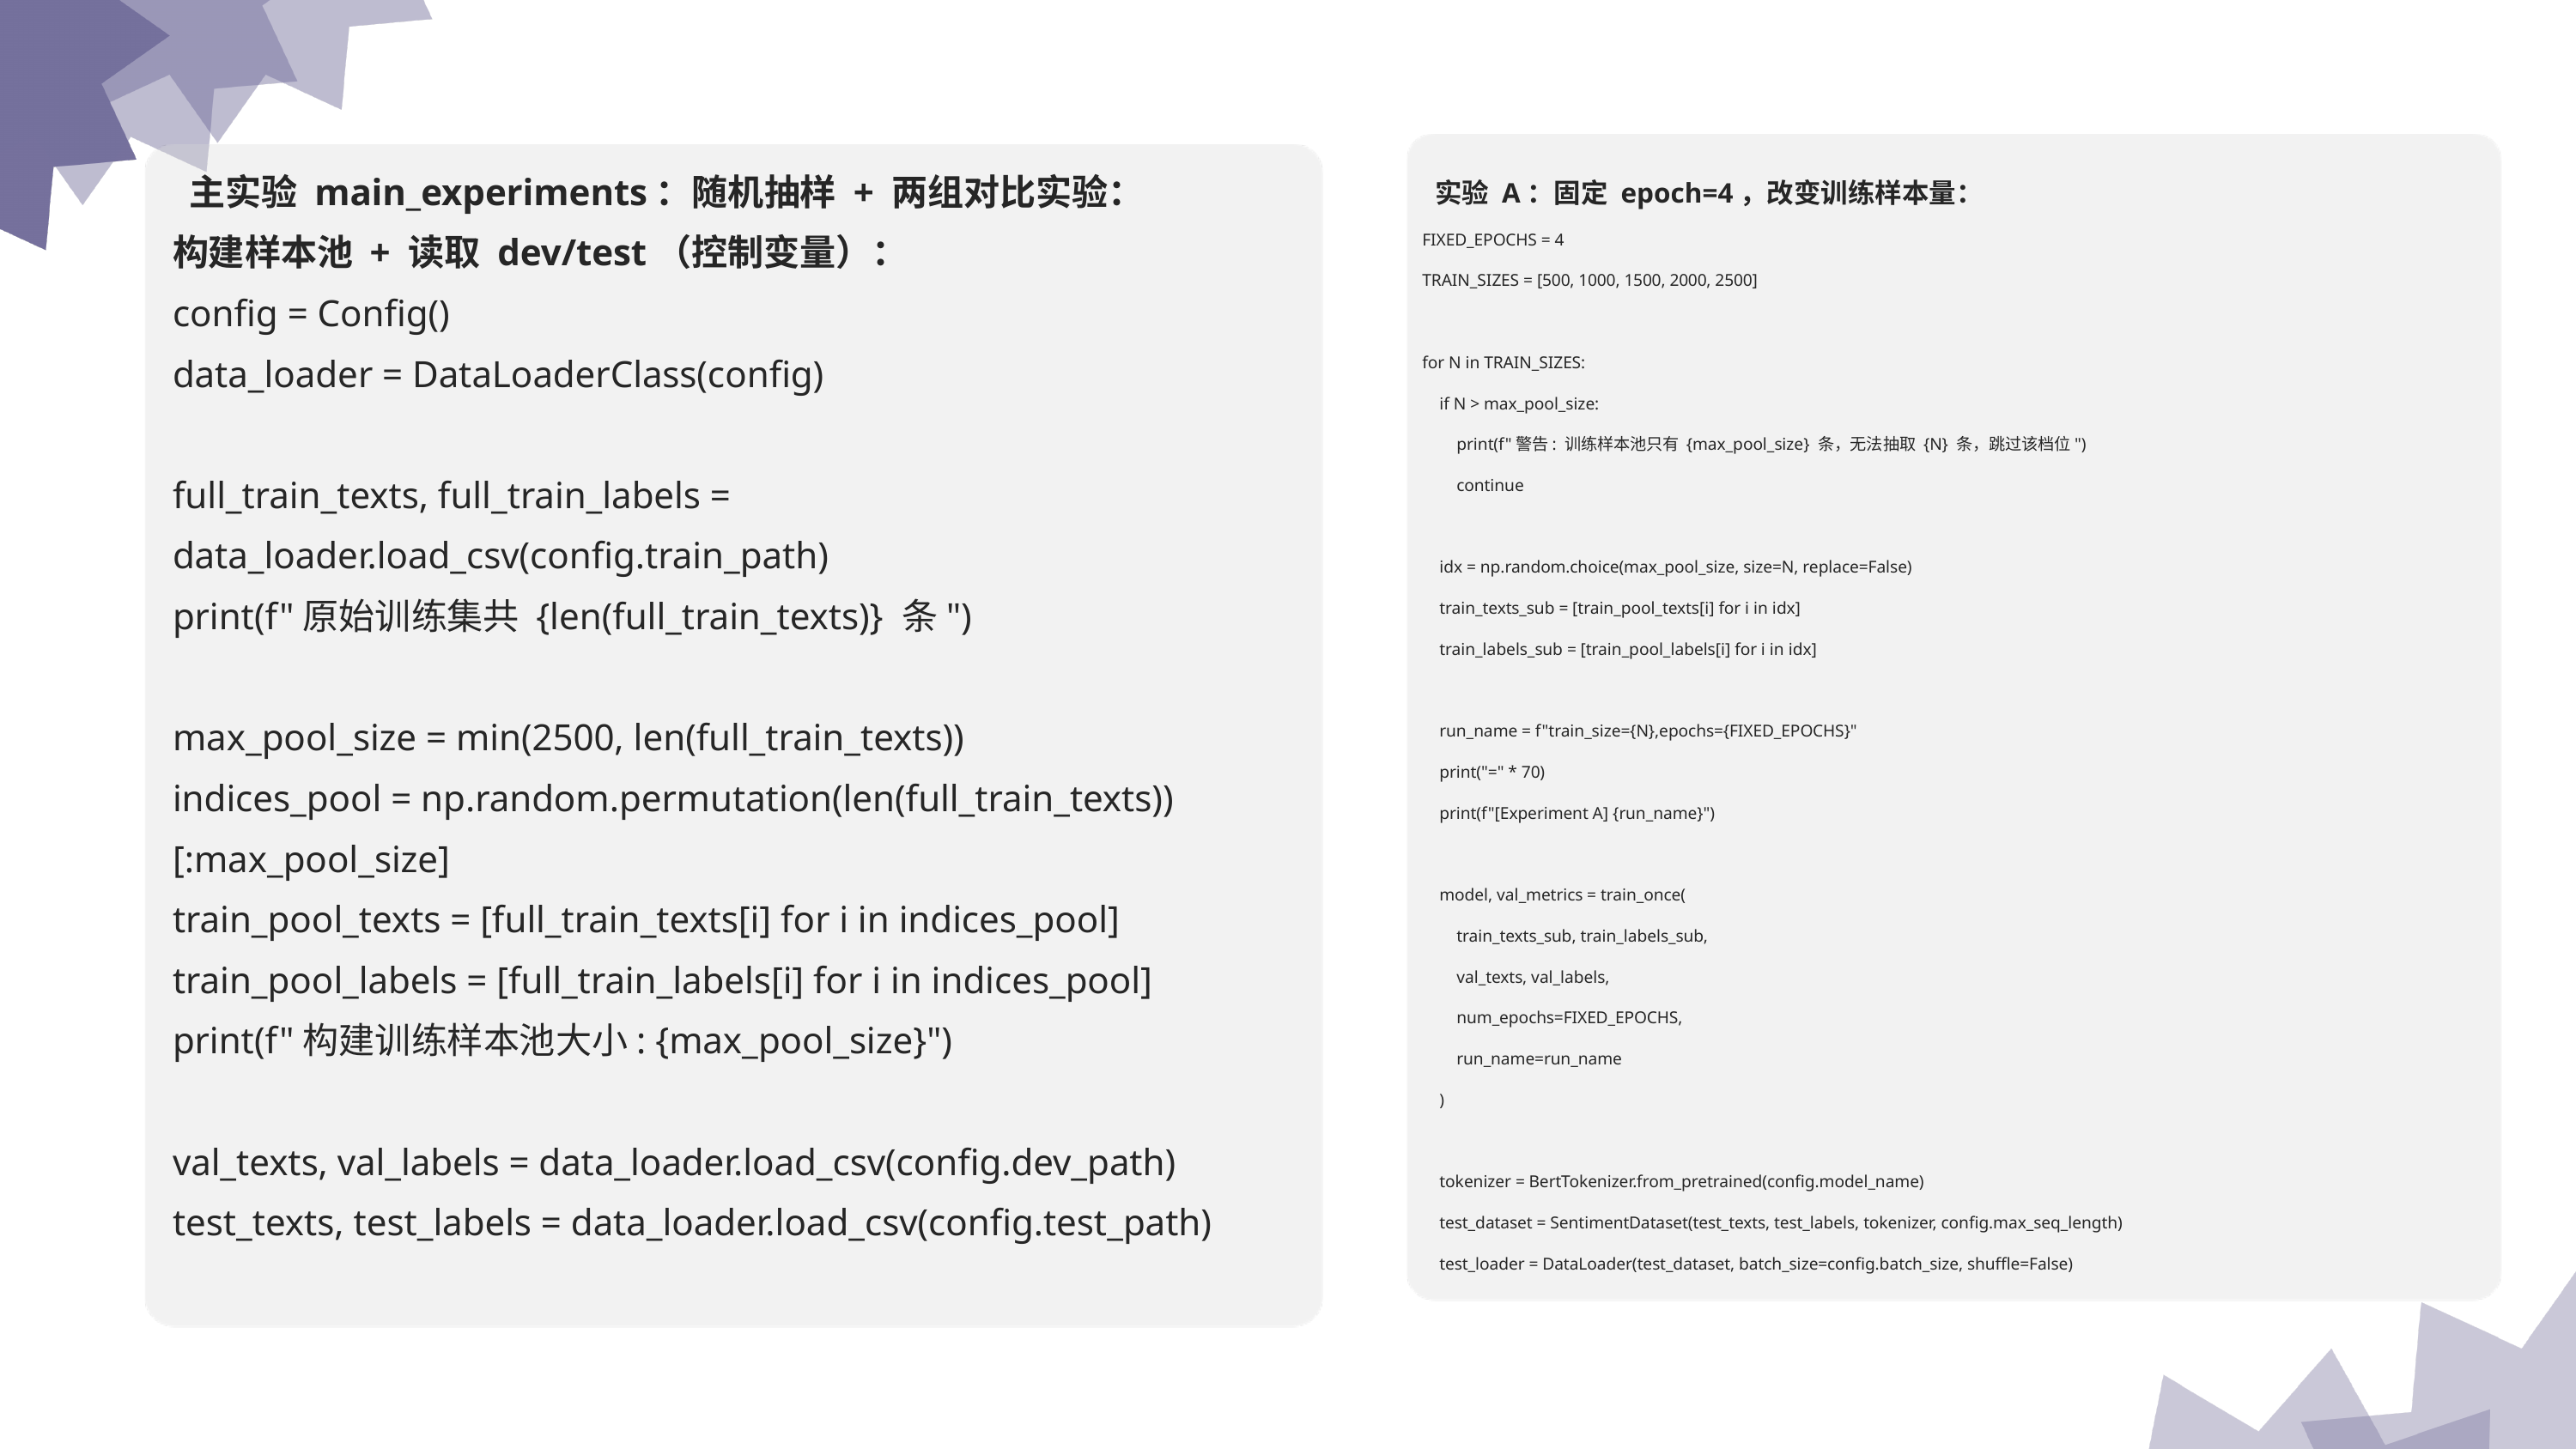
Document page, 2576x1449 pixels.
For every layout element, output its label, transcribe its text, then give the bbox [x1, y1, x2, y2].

text_box [144, 144, 1324, 1343]
text_box 主实验 main_experiments：随机抽样 + 两组对比实验： 构建样本池 + 读取 dev/test（控制变量）： config = Config() data_loader = DataLoaderClass(config) full_train_texts, full_train_labels = data_loader.load_csv(config.train_path) print(f"原始训练集共 {len(full_train_texts)} 条") max_pool_size = min(2500, len(full_train_texts)) indices_pool = np.random.permutation(len(full_train_texts))[:max_pool_size] train_pool_texts = [full_train_texts[i] for i in indices_pool] train_pool_labels = [full_train_labels[i] for i in indices_pool] print(f"构建训练样本池大小: {max_pool_size}") val_texts, val_labels = data_loader.load_csv(config.dev_path) test_texts, test_labels = data_loader.load_csv(config.test_path) [173, 151, 1342, 1365]
text_box [0, 0, 465, 284]
text_box [1863, 1241, 2576, 1449]
text_box [1406, 134, 2502, 1315]
text_box 实验 A：固定 epoch=4，改变训练样本量： FIXED_EPOCHS = 4 TRAIN_SIZES = [500, 1000, 1500, 2000, 2500] for N in TRAIN_SIZES: if N > max_pool_size: print(f"警告: 训练样本池只有 {max_pool_size} 条，无法抽取 {N} 条，跳过该档位") continue idx = np.random.choice(max_pool_size, size=N, replace=False) train_texts_sub = [train_pool_texts[i] for i in idx] train_labels_sub = [train_pool_labels[i] for i in idx] run_name = f"train_size={N},epochs={FIXED_EPOCHS}" print("=" * 70) print(f"[Experiment A] {run_name}") model, val_metrics = train_once( train_texts_sub, train_labels_sub, val_texts, val_labels, num_epochs=FIXED_EPOCHS, run_name=run_name ) tokenizer = BertTokenizer.from_pretrained(config.model_name) test_dataset = SentimentDataset(test_texts, test_labels, tokenizer, config.max_seq_length) test_loader = DataLoader(test_dataset, batch_size=config.batch_size, shuffle=False) [1422, 140, 2502, 1314]
